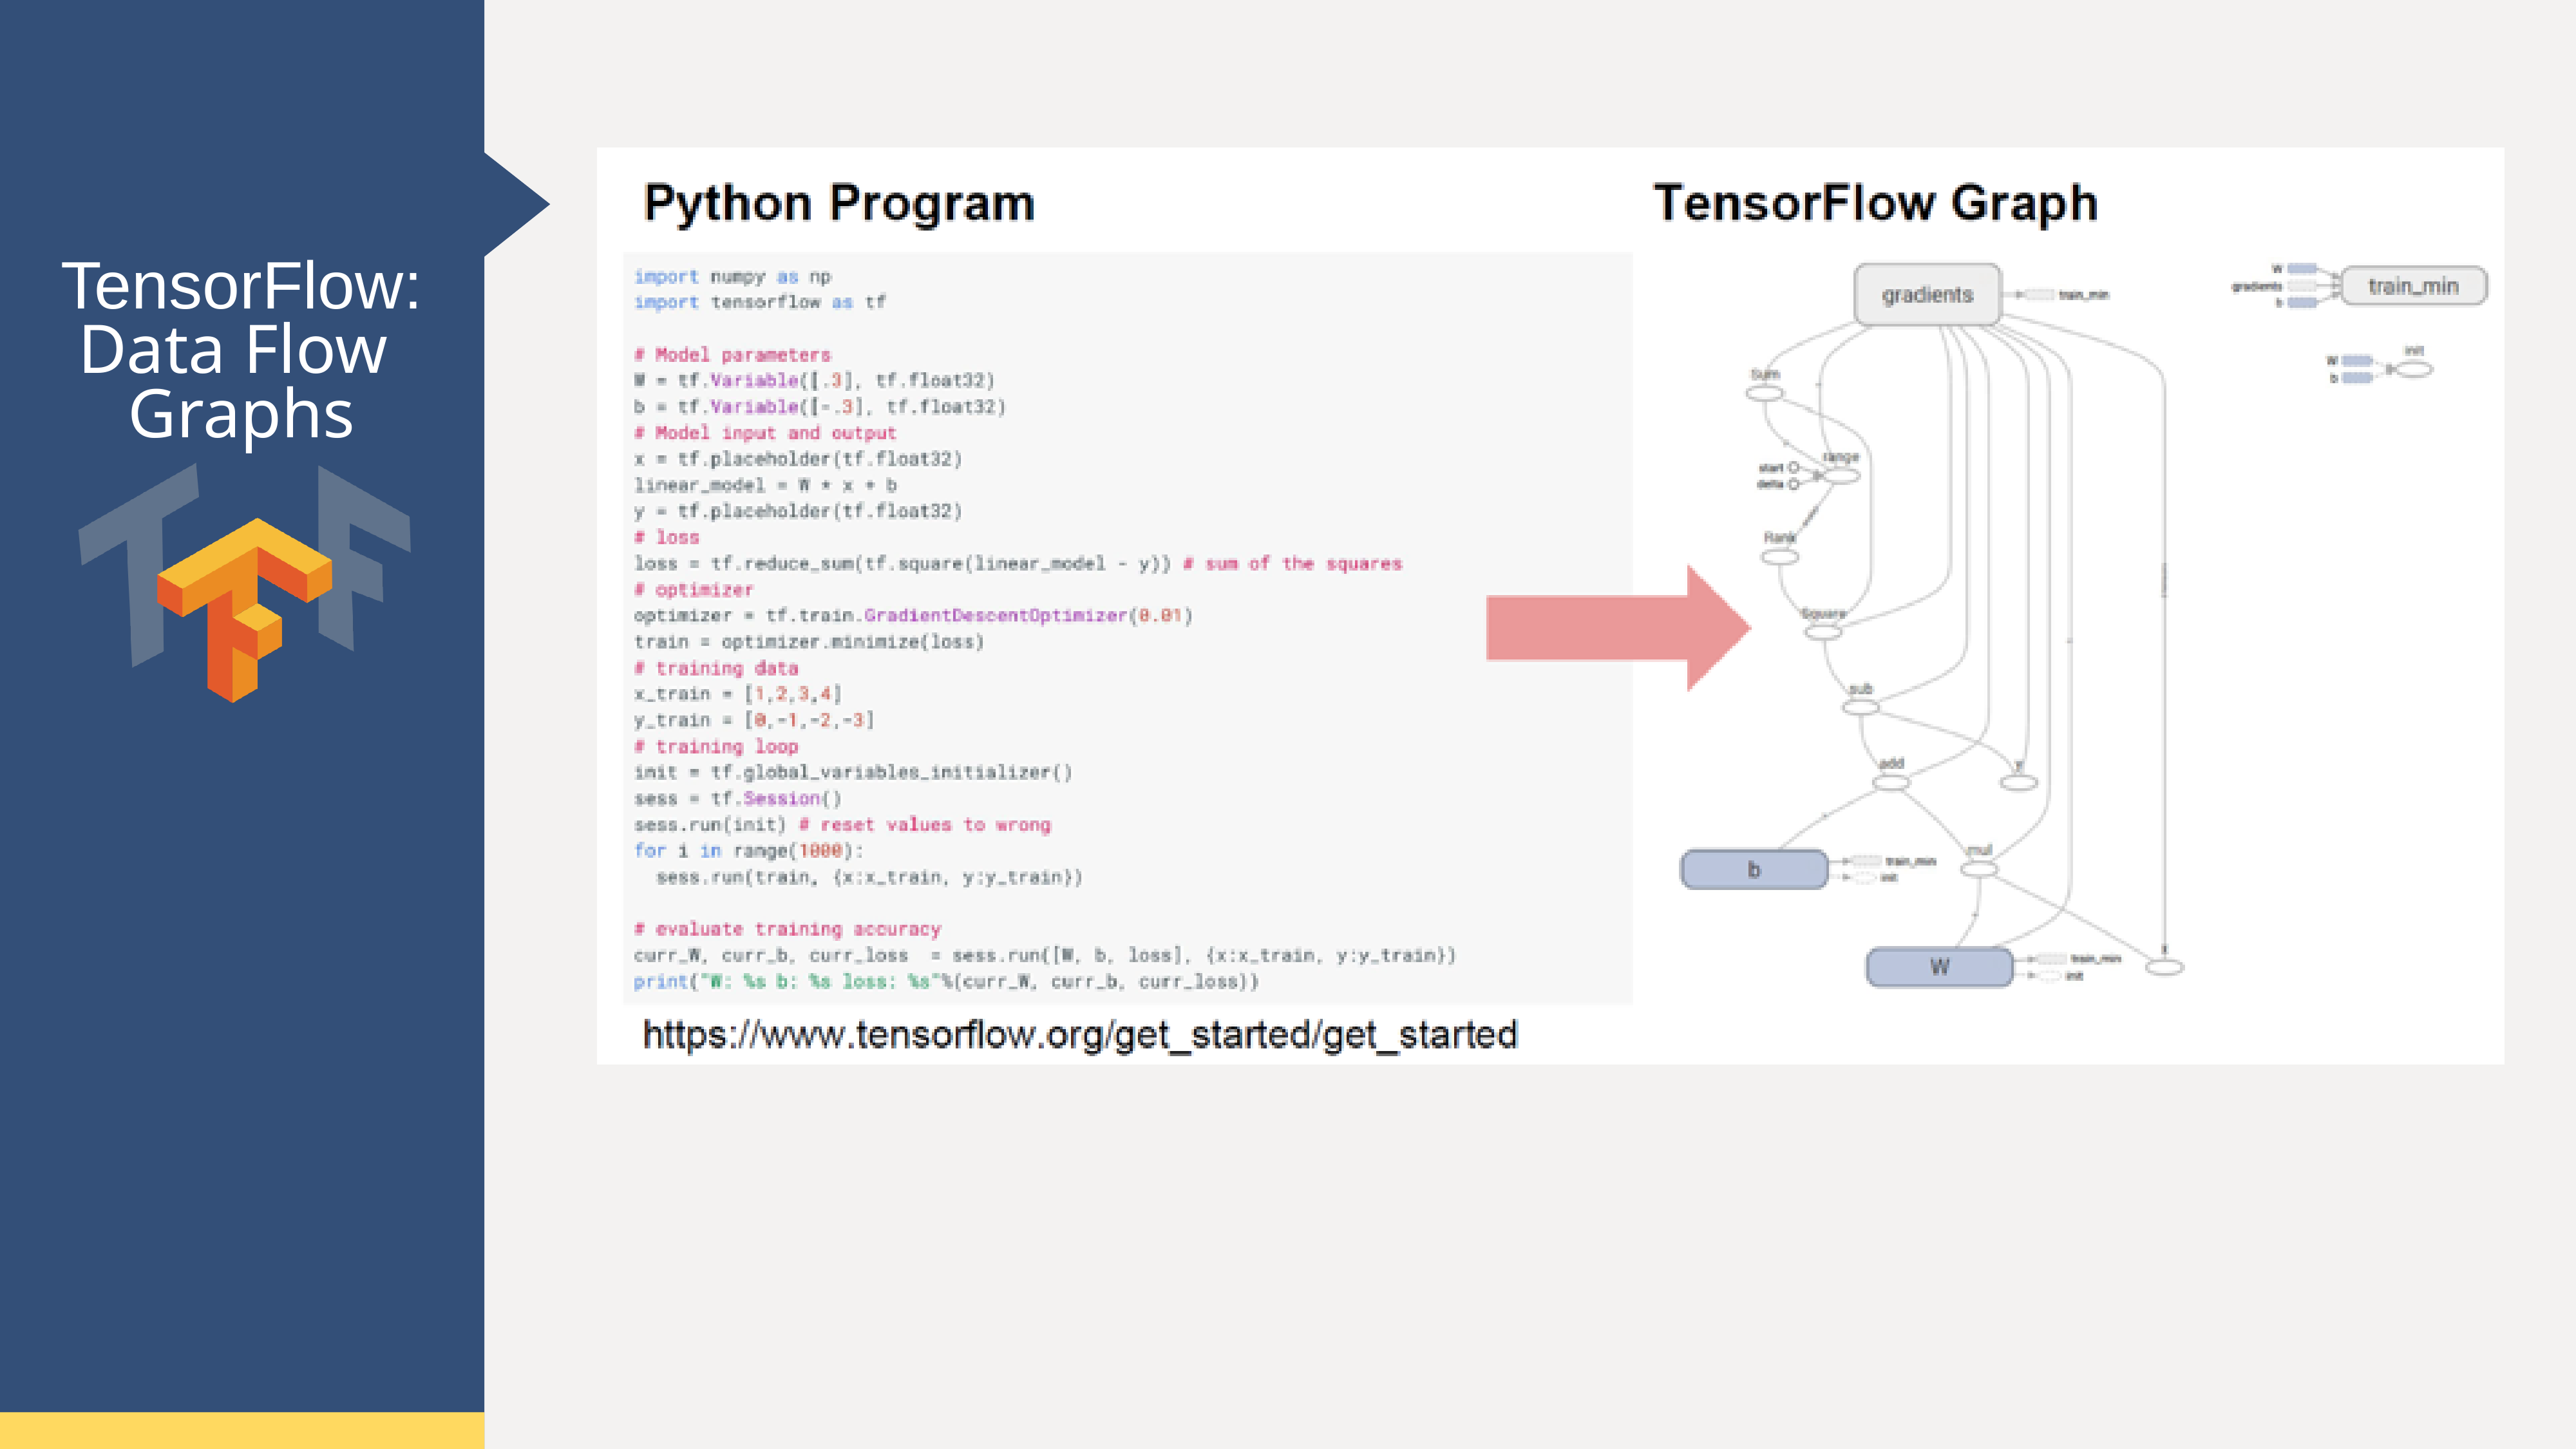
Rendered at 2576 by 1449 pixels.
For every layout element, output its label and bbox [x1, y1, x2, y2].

picture [596, 147, 2505, 1065]
text_box [485, 153, 551, 256]
text_box [0, 0, 485, 1449]
picture [42, 462, 442, 710]
